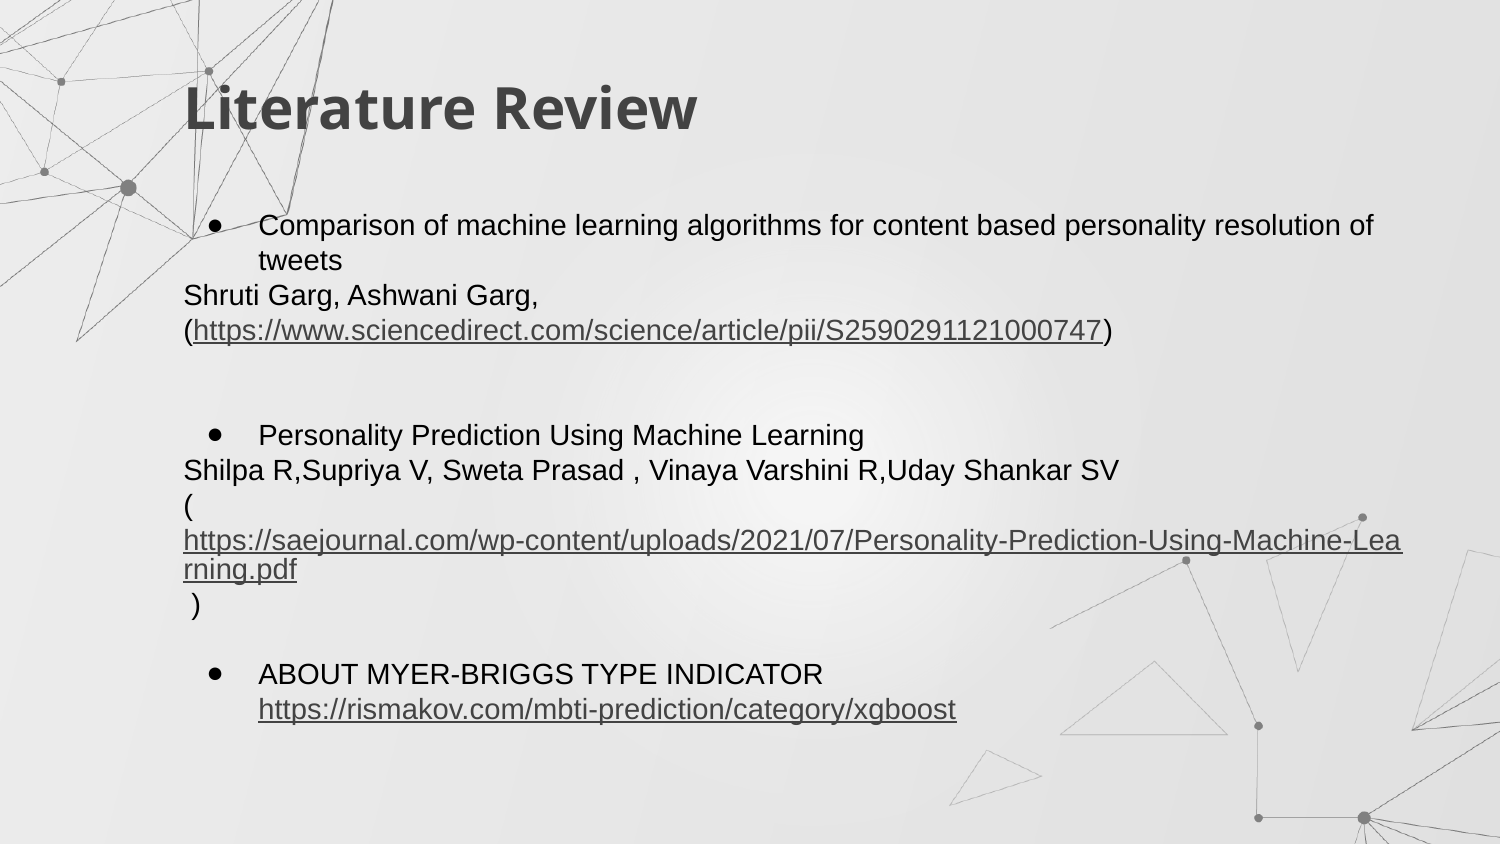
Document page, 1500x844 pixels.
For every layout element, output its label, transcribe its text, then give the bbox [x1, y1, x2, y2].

picture [0, 0, 1500, 844]
title Literature Review [168, 56, 1365, 212]
text_box Comparison of machine learning algorithms for content based personality resolution of tweets Shruti Garg, Ashwani Garg, (https://www.sciencedirect.com/science/article/pii/S2590291121000747) Personality Prediction Using Machine Learning Shilpa R,Supriya V, Sweta Prasad , Vinaya Varshini R,Uday Shankar SV (https://saejournal.com/wp-content/uploads/2021/07/Personality-Prediction-Using-Machine-Learning.pdf ) ABOUT MYER-BRIGGS TYPE INDICATOR https://rismakov.com/mbti-prediction/category/xgboost [168, 191, 1424, 844]
